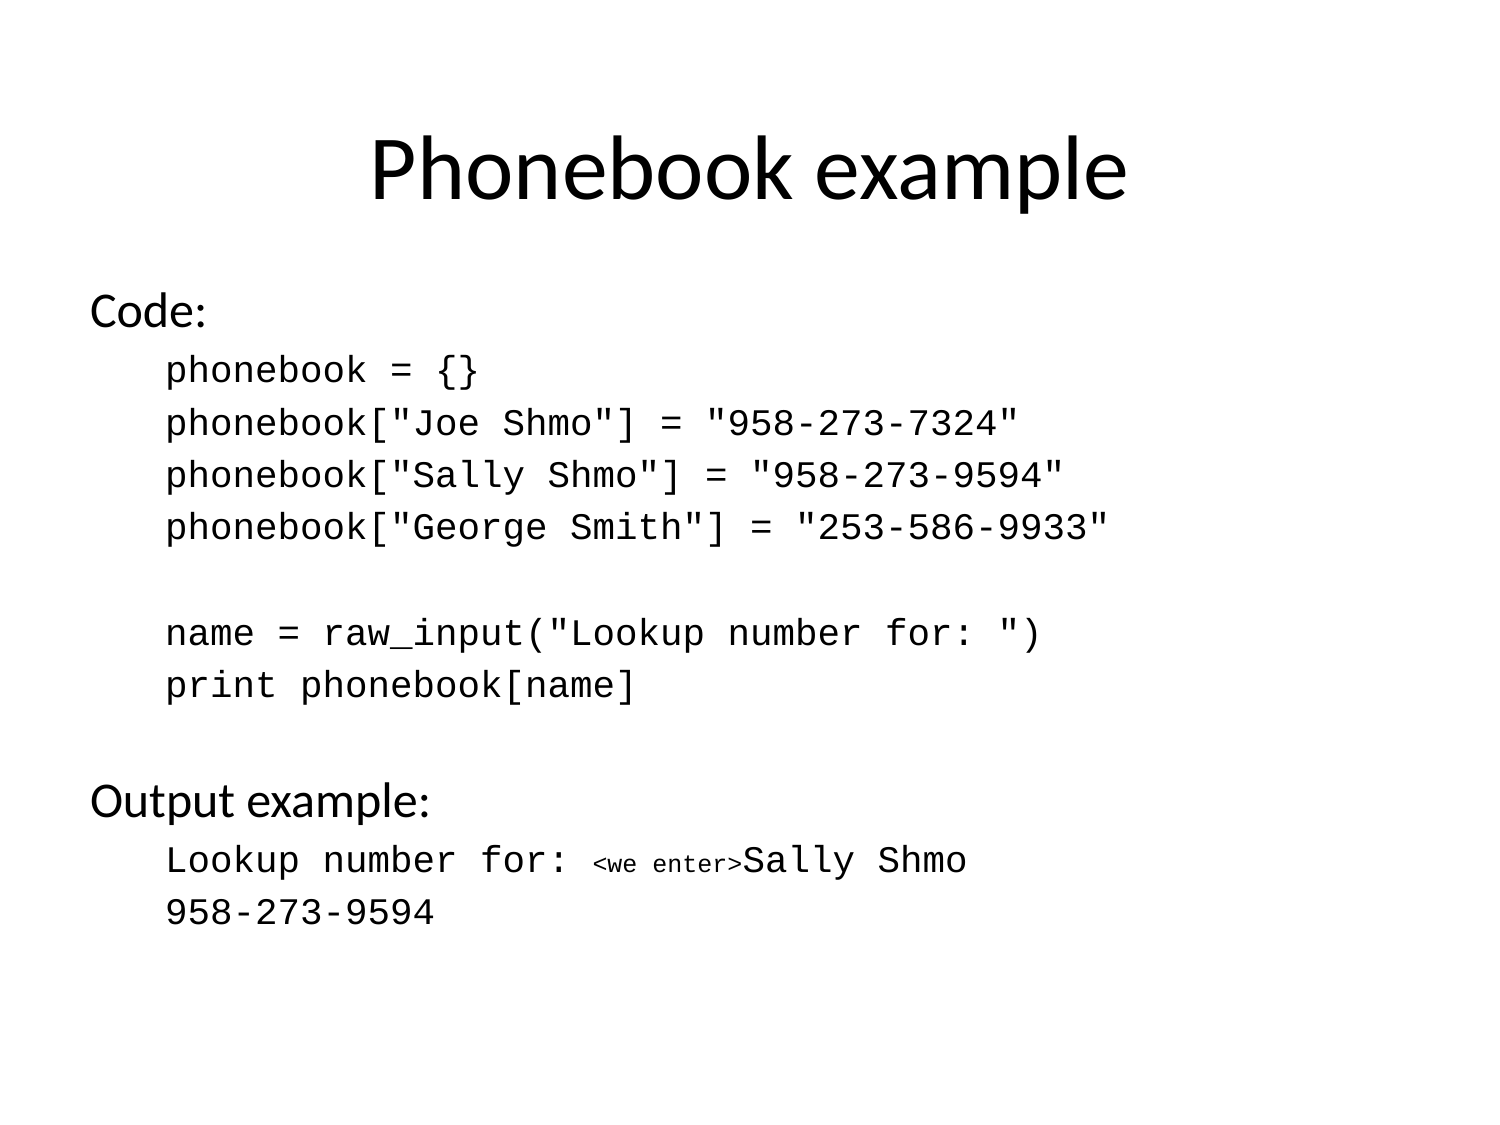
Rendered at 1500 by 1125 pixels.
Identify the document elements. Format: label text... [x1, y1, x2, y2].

title Phonebook example [75, 45, 1425, 233]
list Code: phonebook = {} phonebook["Joe Shmo"] = "958-273-7324" phonebook["Sally Shmo"] = "958-273-9594" phonebook["George Smith"] = "253-586-9933" name = raw_input("Lookup number for: ") print phonebook[name] Output example: Lookup number for: <we enter>Sally Shmo 958-273-9594 [75, 262, 1425, 1005]
